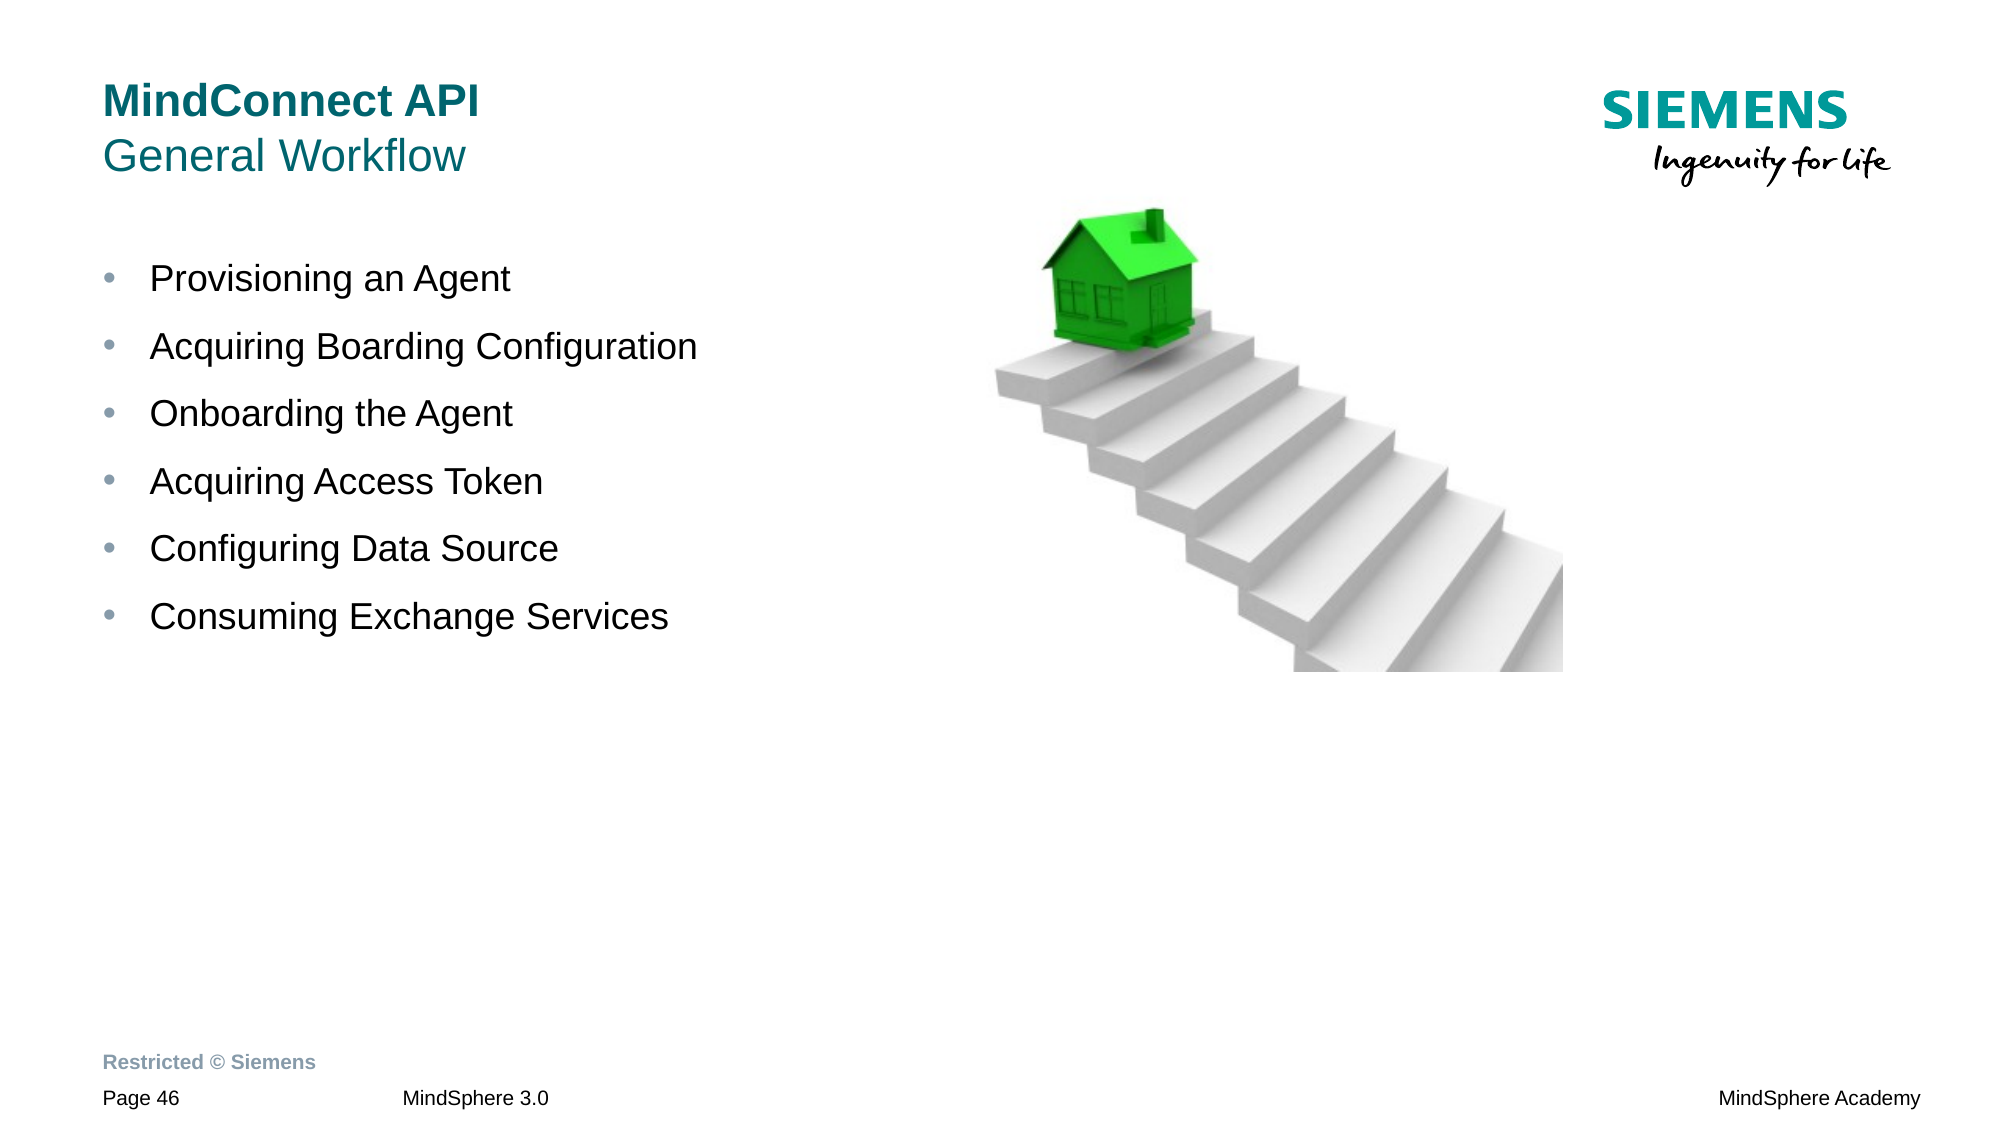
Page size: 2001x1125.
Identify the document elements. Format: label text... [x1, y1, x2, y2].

title MindConnect API General Workflow [0, 0, 2000, 237]
list Provisioning an Agent Acquiring Boarding Configuration Onboarding the Agent Acquiring Access Token Configuring Data Source Consuming Exchange Services [102, 231, 1918, 1012]
picture [937, 177, 1626, 673]
